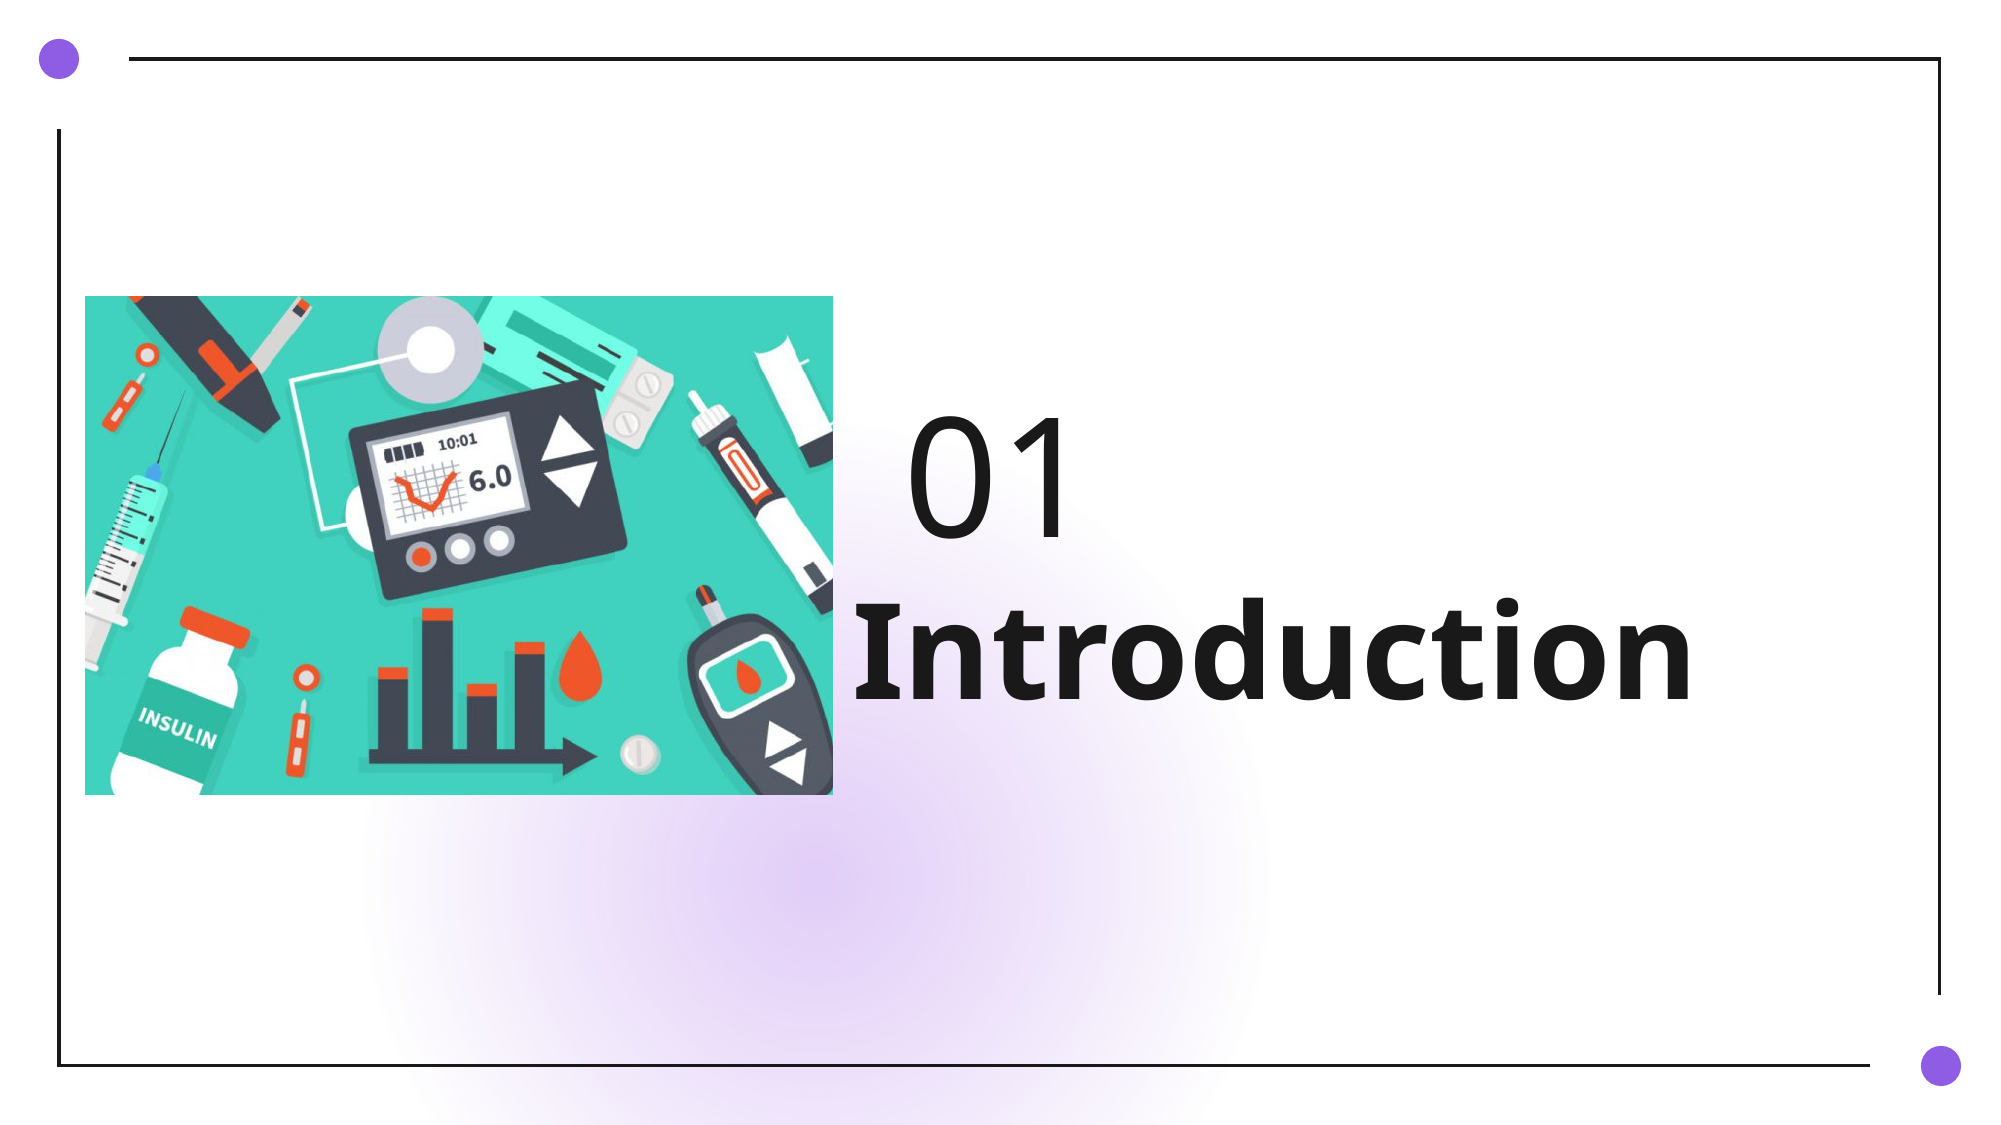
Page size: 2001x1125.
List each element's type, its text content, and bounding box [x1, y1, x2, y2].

title 01 [883, 378, 1154, 563]
picture [84, 296, 833, 796]
title Introduction [838, 545, 1884, 730]
